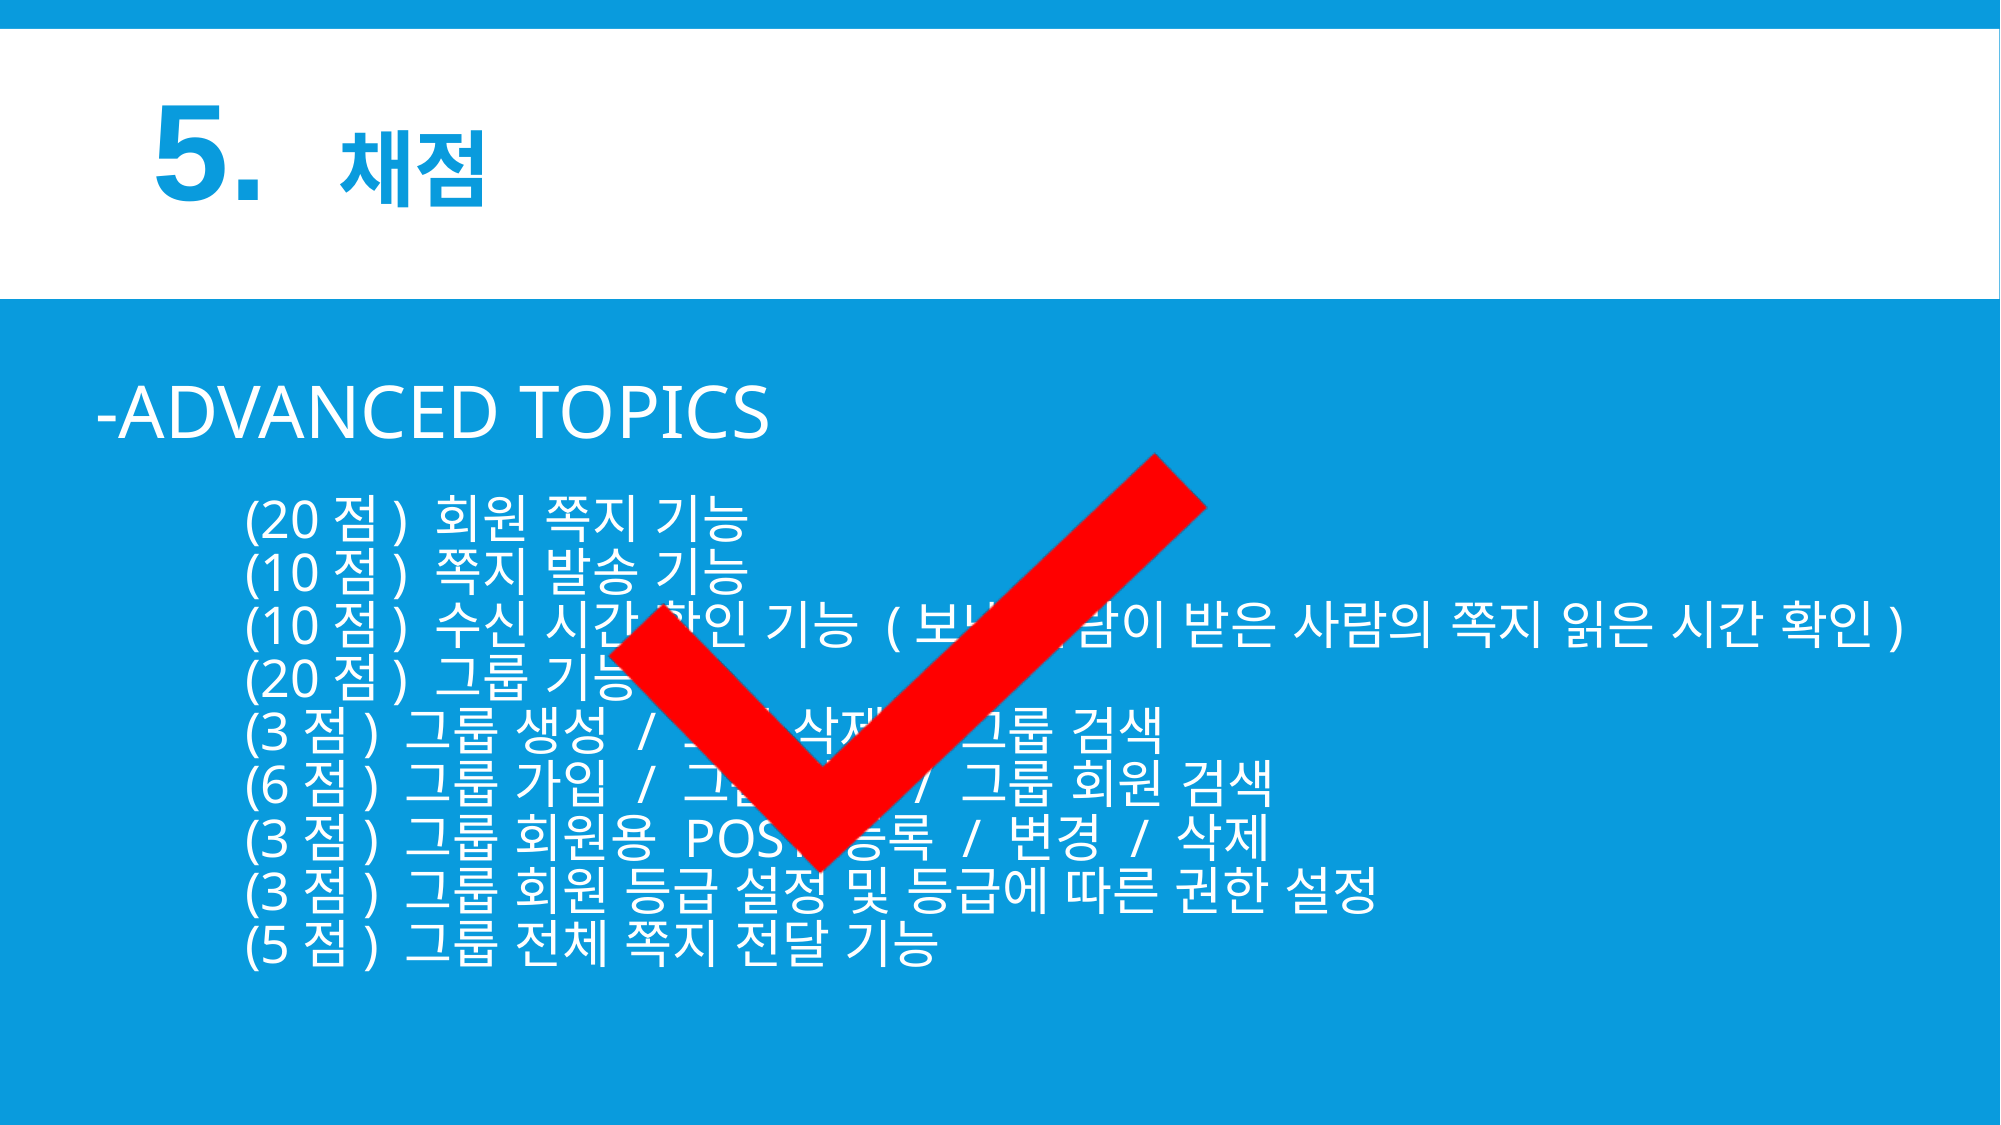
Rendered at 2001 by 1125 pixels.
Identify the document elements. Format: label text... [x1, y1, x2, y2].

text_box 5. 채점 [137, 34, 1743, 282]
picture [792, 947, 822, 966]
picture [1502, 606, 1527, 620]
picture [1083, 872, 1096, 901]
picture [1217, 601, 1228, 628]
picture [796, 710, 821, 732]
picture [915, 869, 946, 884]
picture [964, 820, 980, 856]
picture [821, 602, 852, 617]
picture [801, 601, 805, 648]
picture [520, 386, 558, 437]
picture [518, 924, 543, 947]
title -Advanced topics (20점) 회원 쪽지 기능 (10점) 쪽지 발송 기능 (10점) 수신 시간 확인 기능 (보낸 사람이 받은 사람의 쪽지 읽은 시간 확인) (20점) 그룹 기능 (3점) 그룹 생성 / 그룹 삭제 / 그룹 검색 (6점) 그룹 가입 / 그룹 탈퇴 / 그룹 회원 검색 (3점) 그룹 회원용 POST 등록 / 변경 / 삭제 (3점) 그룹 회원 등급 설정 및 등급에 따른 권한 설정 (5점) 그룹 전체 쪽지 전달 기능 [1225, 620, 2000, 868]
picture [627, 922, 669, 946]
picture [266, 607, 278, 620]
picture [613, 815, 655, 840]
picture [827, 707, 838, 735]
picture [618, 845, 649, 860]
picture [1225, 868, 1252, 876]
picture [1125, 605, 1148, 637]
picture [849, 926, 871, 957]
picture [336, 551, 361, 574]
picture [1784, 601, 1810, 608]
picture [746, 894, 777, 913]
picture [263, 501, 287, 537]
picture [1177, 870, 1206, 899]
picture [1228, 879, 1249, 896]
picture [639, 766, 655, 802]
picture [1257, 868, 1268, 902]
picture [1184, 845, 1214, 861]
picture [1016, 708, 1047, 726]
picture [442, 580, 473, 595]
picture [485, 516, 514, 529]
picture [710, 525, 741, 541]
picture [1082, 736, 1111, 753]
picture [1232, 900, 1263, 912]
picture [266, 554, 278, 590]
picture [793, 897, 823, 913]
picture [1121, 901, 1152, 912]
picture [597, 788, 603, 806]
picture [787, 923, 812, 941]
picture [1831, 605, 1855, 620]
picture [1375, 602, 1386, 620]
picture [850, 871, 870, 889]
picture [663, 386, 681, 437]
picture [584, 922, 595, 964]
picture [218, 386, 260, 437]
picture [1787, 611, 1807, 620]
picture [1019, 846, 1049, 859]
picture [313, 897, 343, 913]
picture [547, 497, 589, 521]
picture [801, 738, 831, 754]
picture [761, 867, 775, 891]
picture [681, 894, 711, 913]
picture [526, 952, 556, 965]
picture [455, 944, 497, 952]
picture [1864, 602, 1868, 620]
picture [597, 815, 603, 849]
picture [1393, 605, 1417, 620]
picture [248, 501, 258, 546]
picture [595, 565, 637, 574]
picture [1124, 762, 1146, 778]
picture [675, 870, 717, 889]
picture [739, 602, 743, 635]
picture [565, 888, 594, 901]
picture [1345, 604, 1365, 620]
picture [395, 607, 403, 620]
picture [1120, 781, 1149, 794]
picture [881, 920, 885, 967]
picture [1722, 605, 1743, 620]
picture [691, 495, 695, 542]
picture [1006, 868, 1035, 911]
picture [632, 952, 663, 967]
picture [1207, 761, 1219, 786]
picture [963, 894, 993, 913]
picture [1685, 606, 1689, 620]
picture [1597, 601, 1601, 620]
picture [1752, 601, 1763, 620]
picture [1192, 632, 1219, 647]
picture [711, 496, 742, 511]
picture [597, 605, 618, 629]
picture [632, 898, 663, 913]
picture [1179, 817, 1204, 839]
picture [1456, 603, 1492, 620]
picture [461, 950, 491, 966]
picture [1187, 604, 1208, 625]
picture [293, 554, 317, 591]
picture [1127, 793, 1159, 805]
picture [597, 739, 603, 752]
picture [461, 921, 492, 939]
picture [455, 386, 495, 437]
picture [746, 952, 776, 965]
picture [1534, 601, 1538, 620]
picture [895, 848, 927, 860]
picture [889, 607, 899, 652]
picture [676, 925, 702, 957]
picture [1132, 820, 1148, 856]
picture [1074, 761, 1102, 769]
picture [1060, 815, 1096, 842]
picture [709, 920, 713, 967]
picture [713, 632, 744, 646]
picture [248, 554, 258, 599]
picture [633, 869, 664, 884]
picture [957, 870, 999, 889]
picture [552, 527, 583, 542]
picture [762, 921, 775, 954]
picture [624, 386, 656, 437]
picture [711, 549, 742, 564]
picture [1016, 737, 1046, 753]
picture [1068, 872, 1080, 901]
picture [412, 872, 443, 899]
picture [738, 869, 763, 890]
picture [1184, 764, 1206, 786]
picture [689, 386, 726, 438]
picture [1121, 710, 1142, 732]
picture [1121, 869, 1152, 888]
picture [337, 604, 361, 620]
picture [1128, 739, 1159, 754]
picture [1815, 602, 1825, 620]
picture [738, 924, 763, 947]
picture [563, 386, 610, 438]
picture [710, 578, 741, 594]
picture [890, 816, 932, 843]
picture [720, 820, 753, 857]
picture [306, 870, 331, 893]
picture [1074, 772, 1103, 798]
picture [597, 454, 1207, 894]
picture [518, 868, 546, 876]
picture [968, 765, 999, 792]
picture [596, 500, 622, 532]
picture [360, 495, 373, 522]
picture [486, 553, 512, 585]
picture [330, 868, 343, 894]
picture [735, 386, 767, 438]
picture [455, 891, 497, 899]
picture [1082, 632, 1111, 647]
picture [412, 925, 443, 952]
picture [395, 554, 405, 599]
picture [1016, 761, 1047, 779]
picture [1238, 603, 1270, 620]
picture [360, 548, 373, 575]
picture [343, 578, 373, 594]
picture [1210, 814, 1219, 842]
picture [881, 867, 885, 893]
picture [365, 386, 402, 438]
picture [914, 898, 945, 913]
picture [395, 501, 405, 546]
picture [900, 950, 931, 966]
picture [1343, 897, 1373, 913]
picture [366, 926, 376, 971]
picture [590, 868, 603, 902]
picture [440, 603, 476, 620]
picture [1145, 761, 1158, 795]
picture [313, 386, 353, 437]
picture [248, 926, 258, 971]
picture [690, 820, 712, 856]
picture [1012, 815, 1048, 848]
picture [263, 873, 286, 910]
picture [901, 921, 932, 936]
picture [600, 579, 631, 594]
picture [820, 631, 851, 647]
picture [360, 601, 373, 620]
picture [1306, 606, 1311, 620]
picture [461, 897, 491, 913]
picture [1296, 894, 1327, 913]
picture [1336, 871, 1361, 893]
picture [438, 507, 467, 533]
picture [1074, 711, 1096, 733]
picture [173, 386, 213, 437]
picture [119, 386, 163, 437]
picture [1615, 603, 1647, 620]
picture [343, 525, 373, 541]
picture [706, 605, 730, 627]
picture [1564, 604, 1587, 620]
picture [659, 554, 681, 585]
picture [1891, 607, 1899, 620]
picture [519, 548, 523, 595]
picture [599, 549, 633, 566]
picture [659, 501, 681, 532]
picture [1184, 899, 1216, 912]
picture [489, 497, 511, 513]
picture [597, 707, 603, 734]
picture [438, 496, 466, 504]
picture [572, 900, 604, 912]
picture [306, 923, 331, 946]
picture [313, 950, 343, 966]
picture [579, 548, 590, 572]
picture [786, 871, 811, 893]
picture [1097, 708, 1111, 733]
picture [1146, 708, 1159, 735]
picture [1066, 843, 1096, 860]
picture [518, 879, 547, 905]
title -Advanced topics (20점) 회원 쪽지 기능 (10점) 쪽지 발송 기능 (10점) 수신 시간 확인 기능 (보낸 사람이 받은 사람의 쪽지 읽은 시간 확인) (20점) 그룹 기능 (3점) 그룹 생성 / 그룹 삭제 / 그룹 검색 (6점) 그룹 가입 / 그룹 탈퇴 / 그룹 회원 검색 (3점) 그룹 회원용 POST 등록 / 변경 / 삭제 (3점) 그룹 회원 등급 설정 및 등급에 따른 권한 설정 (5점) 그룹 전체 쪽지 전달 기능 [80, 620, 590, 868]
picture [691, 548, 695, 595]
picture [1201, 868, 1215, 902]
picture [336, 498, 361, 521]
picture [559, 606, 563, 620]
picture [581, 601, 585, 620]
picture [437, 550, 479, 574]
picture [600, 684, 631, 700]
picture [494, 604, 504, 620]
picture [549, 550, 570, 570]
picture [492, 528, 524, 540]
picture [1010, 784, 1052, 792]
picture [569, 869, 591, 885]
picture [566, 922, 587, 956]
picture [415, 386, 443, 437]
picture [519, 602, 523, 620]
picture [259, 386, 303, 437]
picture [1360, 868, 1373, 894]
picture [510, 496, 523, 530]
picture [1100, 867, 1110, 914]
picture [769, 607, 791, 638]
picture [248, 873, 258, 918]
picture [854, 893, 887, 913]
picture [293, 501, 317, 538]
picture [249, 607, 258, 620]
picture [1707, 601, 1711, 620]
picture [1016, 790, 1046, 806]
picture [294, 607, 316, 620]
picture [330, 920, 343, 947]
picture [264, 926, 286, 963]
picture [1157, 601, 1161, 648]
picture [1192, 789, 1219, 806]
picture [1311, 868, 1325, 891]
picture [817, 920, 828, 943]
picture [639, 713, 655, 749]
picture [542, 921, 555, 954]
picture [98, 416, 115, 421]
picture [599, 760, 603, 785]
picture [1288, 869, 1313, 890]
picture [629, 495, 633, 542]
picture [554, 575, 584, 594]
picture [1010, 731, 1052, 739]
picture [461, 868, 492, 886]
picture [366, 873, 376, 918]
